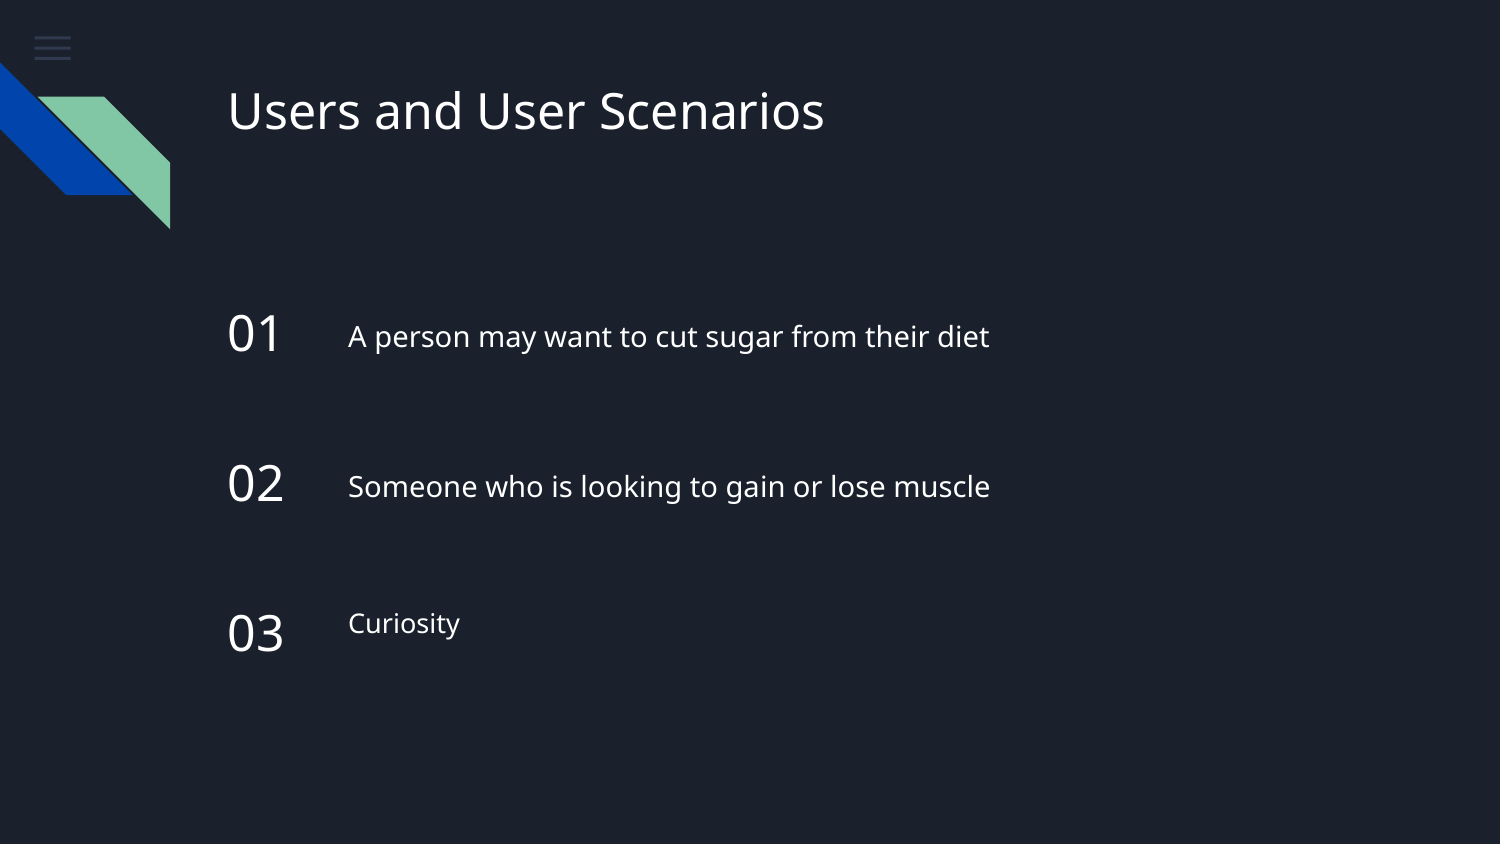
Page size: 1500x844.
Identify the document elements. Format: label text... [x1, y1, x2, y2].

text_box 02 [212, 436, 333, 569]
list A person may want to cut sugar from their diet [333, 286, 1298, 419]
text_box 03 [212, 586, 333, 719]
title Users and User Scenarios [212, 64, 1368, 215]
list Curiosity [333, 586, 1298, 719]
list Someone who is looking to gain or lose muscle [333, 436, 1298, 569]
text_box 01 [212, 286, 333, 419]
